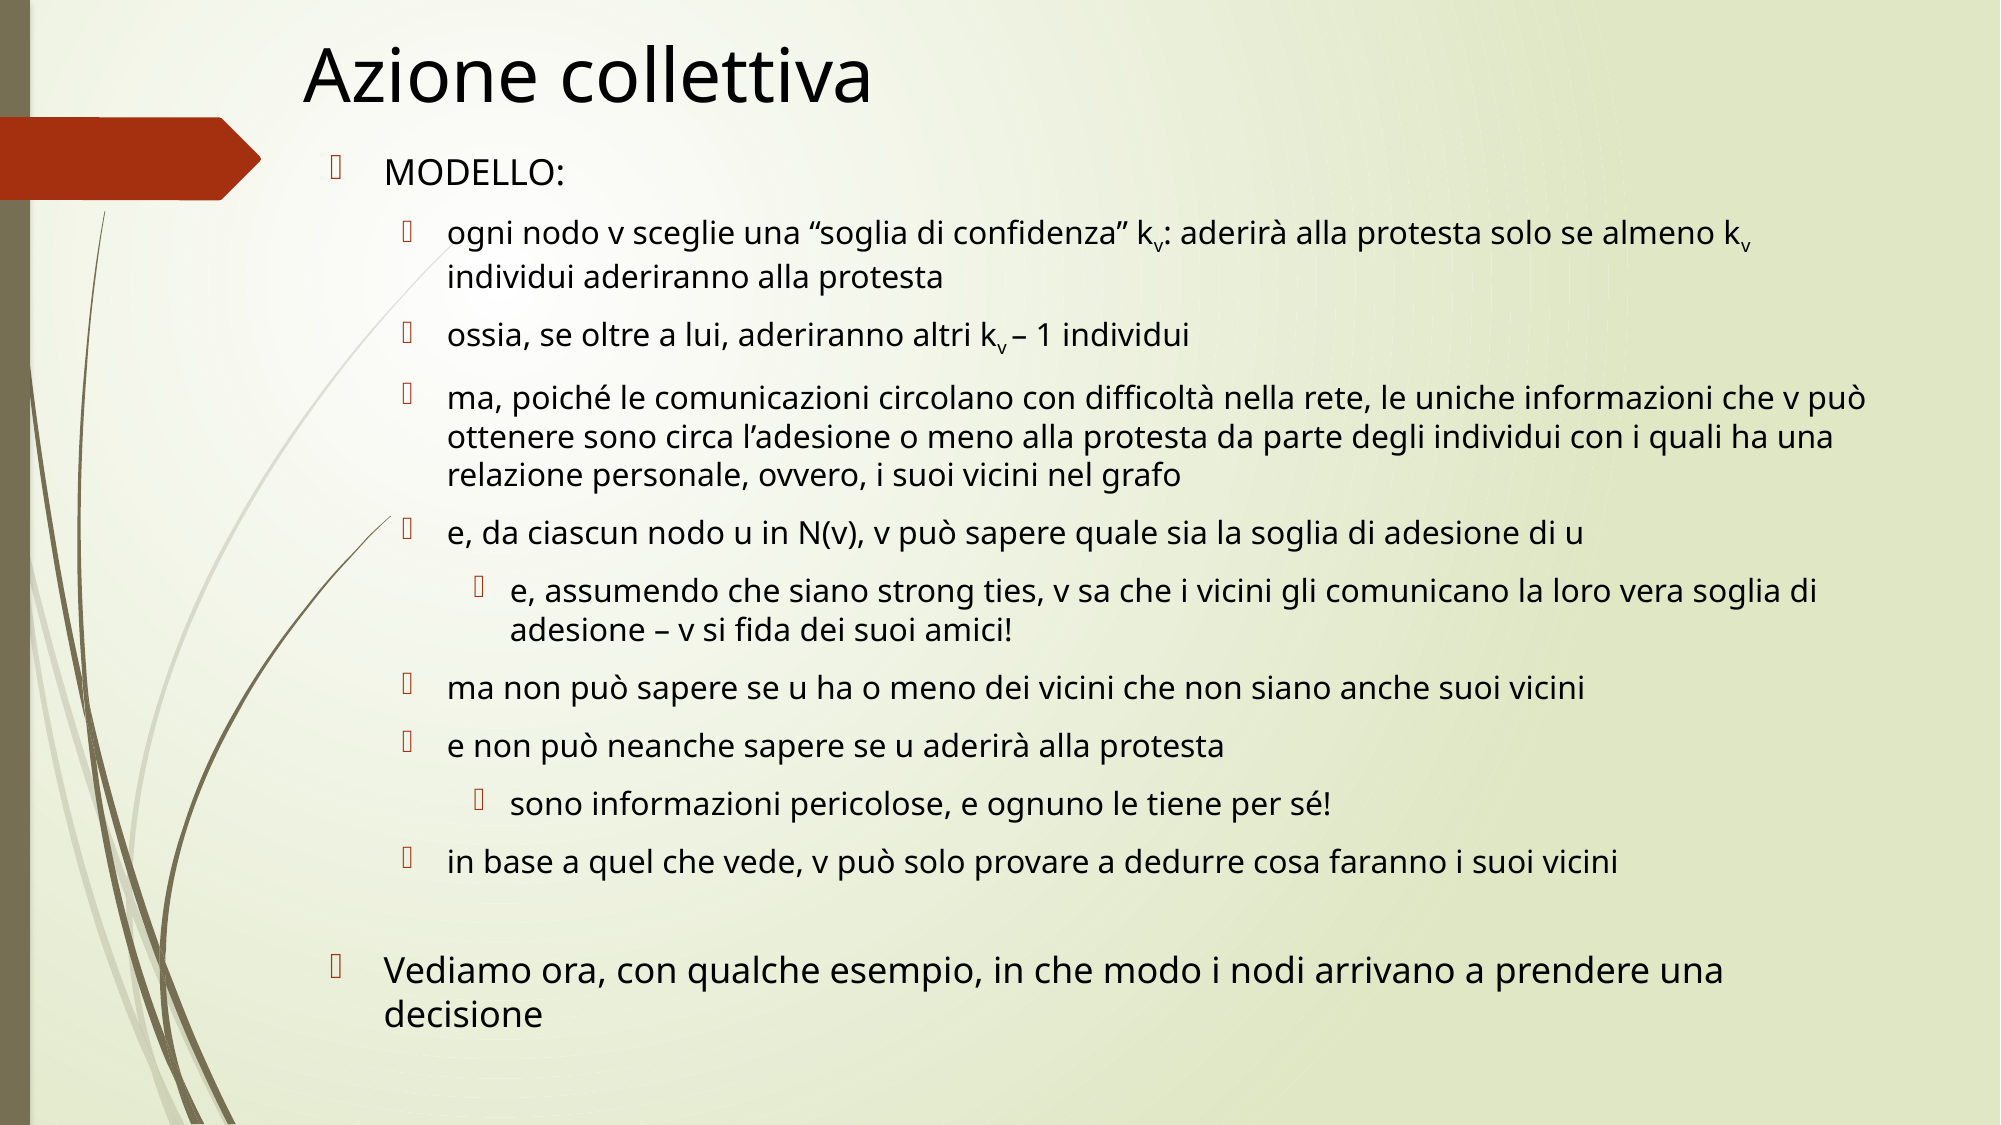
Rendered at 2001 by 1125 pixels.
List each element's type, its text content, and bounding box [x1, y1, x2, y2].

title Azione collettiva [288, 19, 1751, 172]
list MODELLO: ogni nodo v sceglie una “soglia di confidenza” kv: aderirà alla protesta solo se almeno kv individui aderiranno alla protesta ossia, se oltre a lui, aderiranno altri kv – 1 individui ma, poiché le comunicazioni circolano con difficoltà nella rete, le uniche informazioni che v può ottenere sono circa l’adesione o meno alla protesta da parte degli individui con i quali ha una relazione personale, ovvero, i suoi vicini nel grafo e, da ciascun nodo u in N(v), v può sapere quale sia la soglia di adesione di u e, assumendo che siano strong ties, v sa che i vicini gli comunicano la loro vera soglia di adesione – v si fida dei suoi amici! ma non può sapere se u ha o meno dei vicini che non siano anche suoi vicini e non può neanche sapere se u aderirà alla protesta sono informazioni pericolose, e ognuno le tiene per sé! in base a quel che vede, v può solo provare a dedurre cosa faranno i suoi vicini Vediamo ora, con qualche esempio, in che modo i nodi arrivano a prendere una decisione [314, 142, 1890, 1052]
